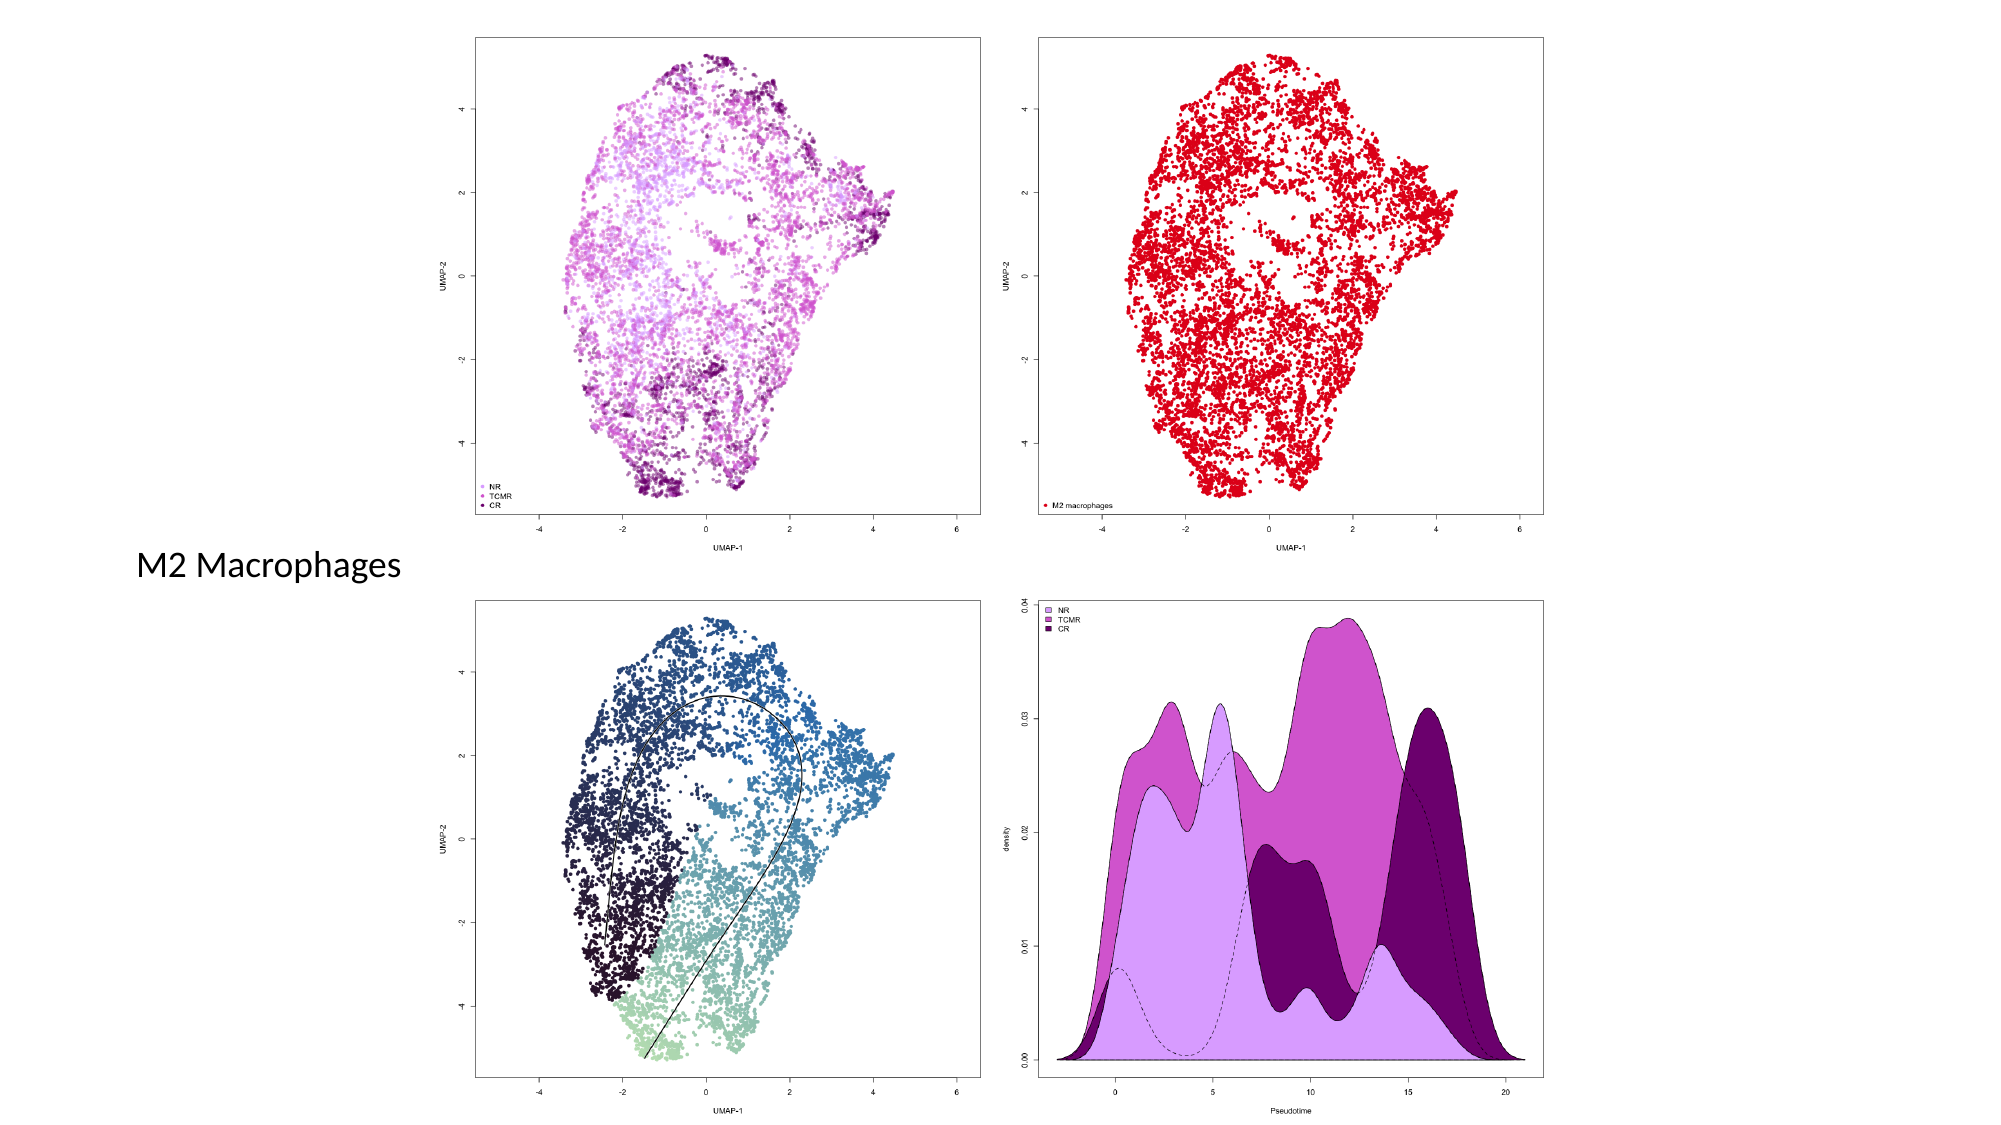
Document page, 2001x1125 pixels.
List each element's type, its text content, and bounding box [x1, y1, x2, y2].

picture [437, 0, 1563, 1125]
text_box M2 Macrophages [121, 532, 417, 592]
